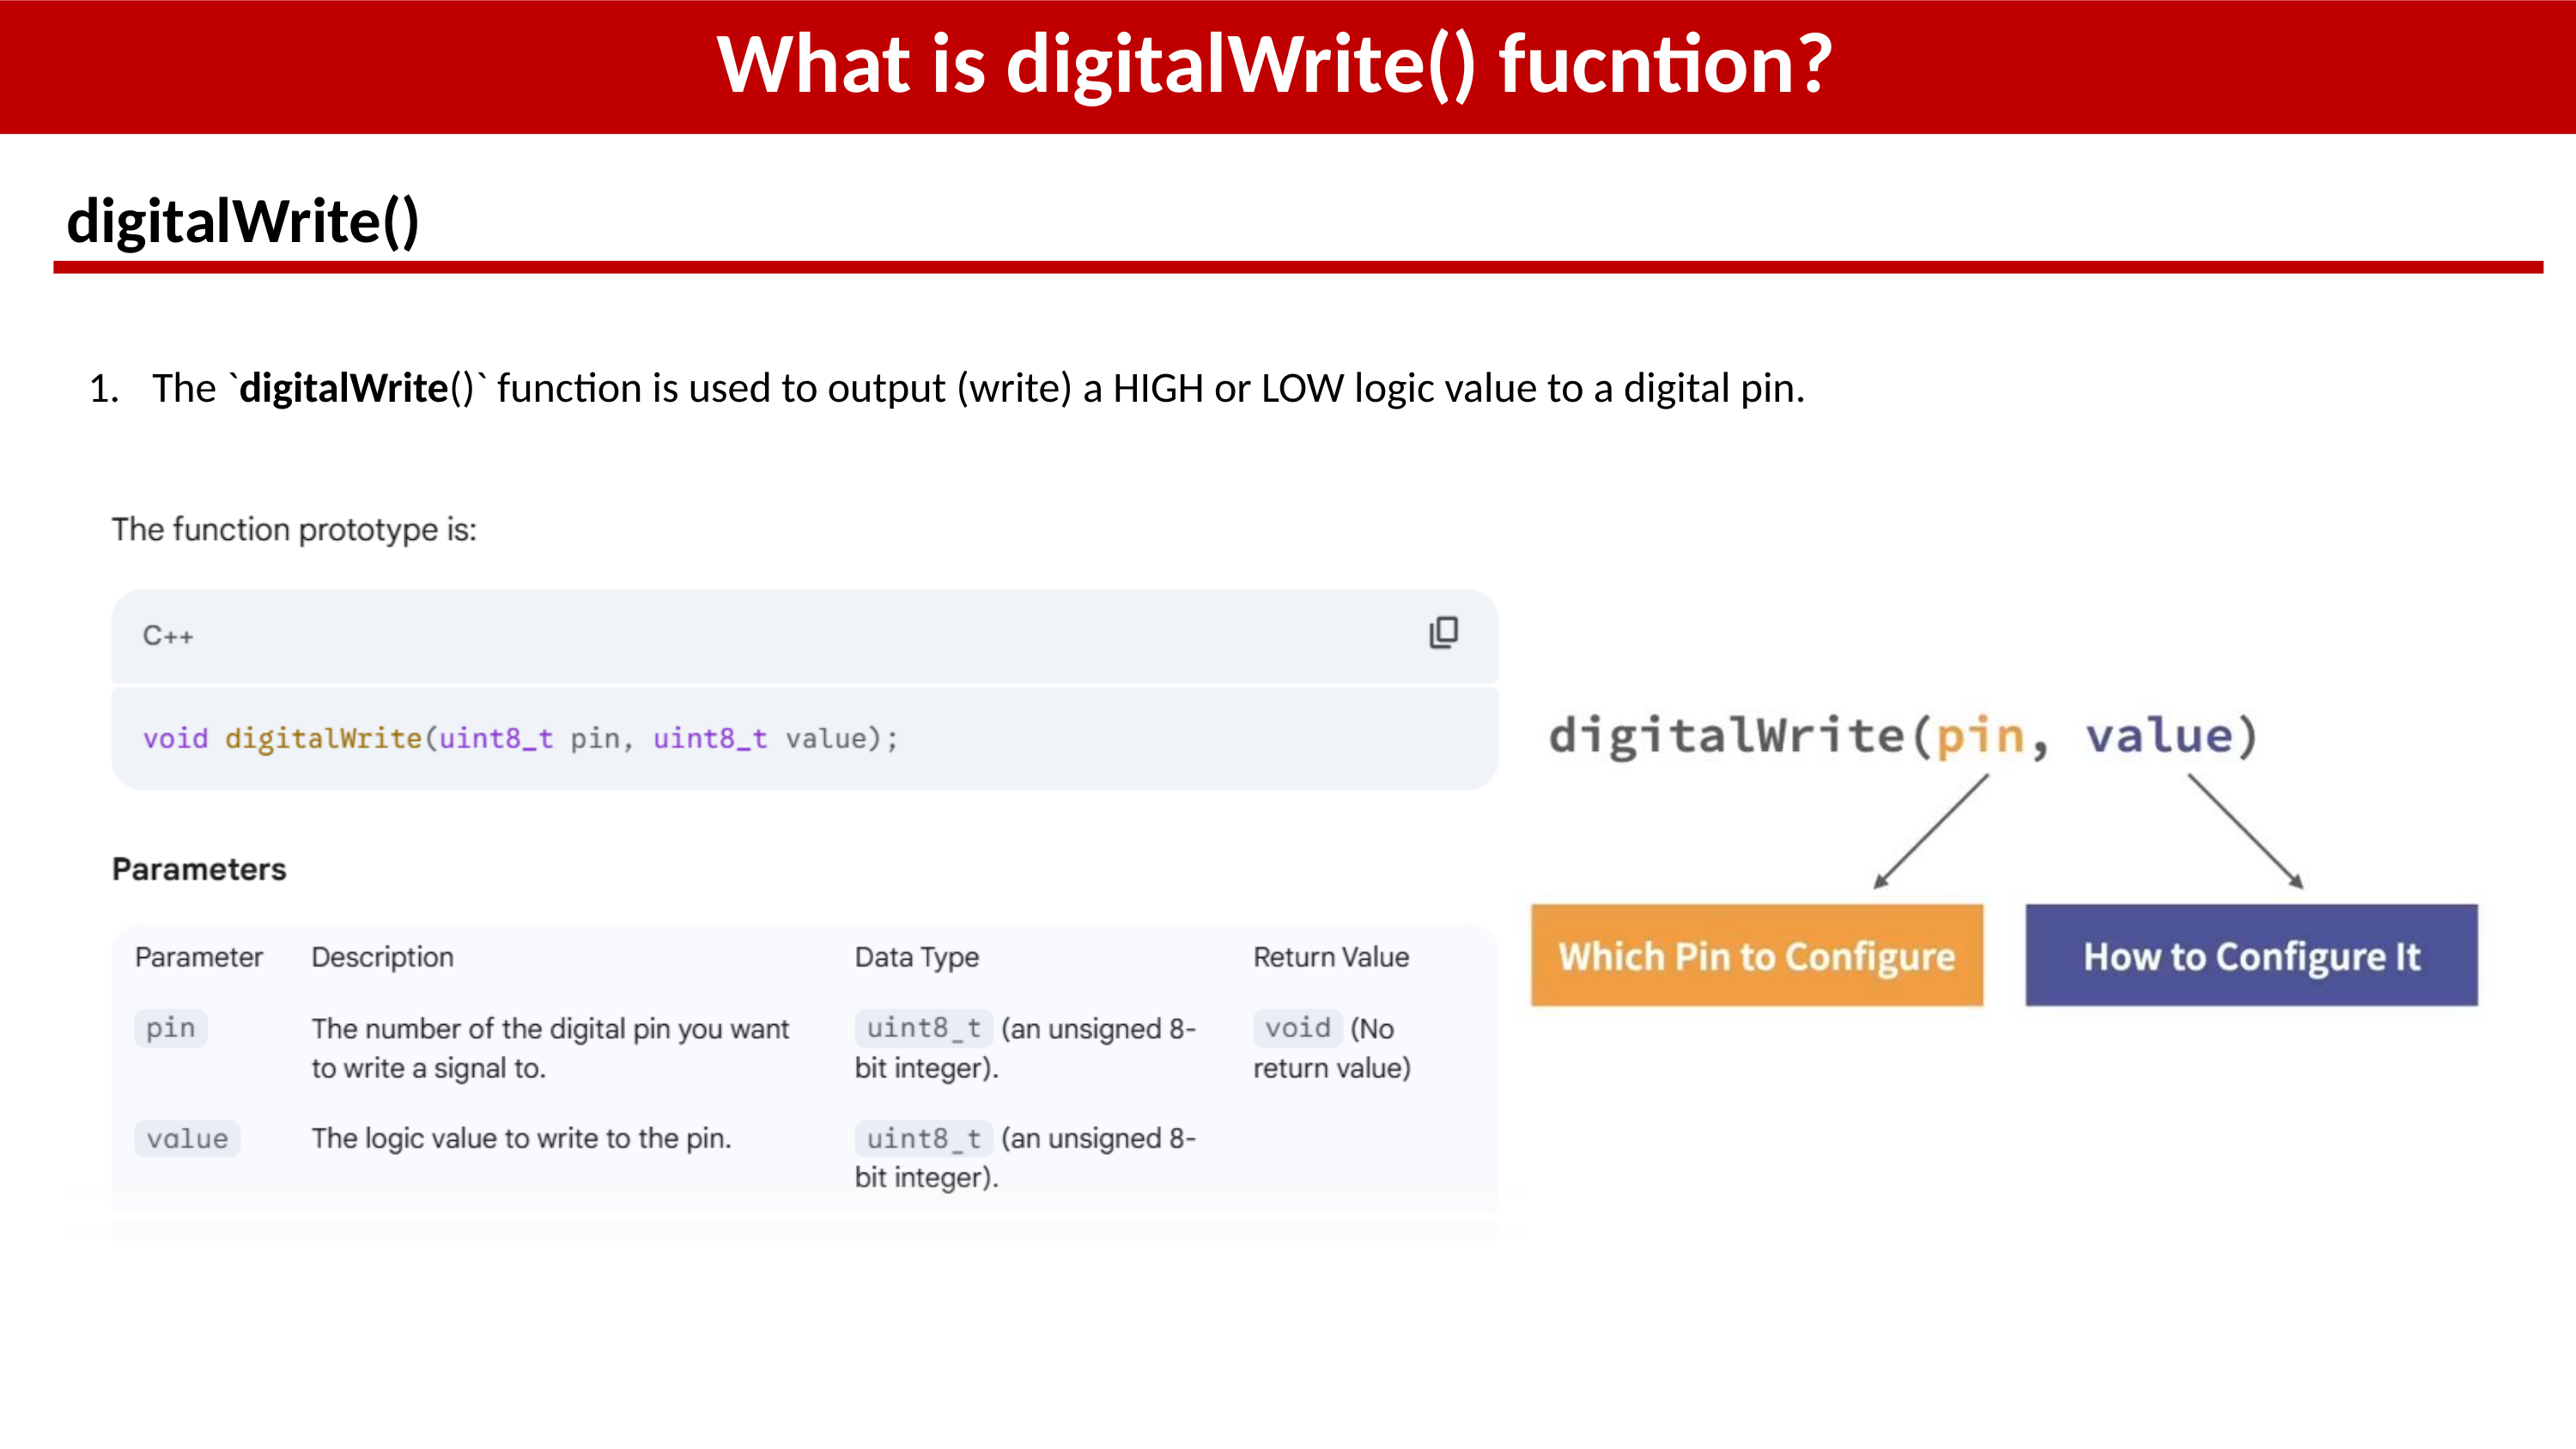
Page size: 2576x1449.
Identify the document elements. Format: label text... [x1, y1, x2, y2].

text_box What is digitalWrite() fucntion? [0, 1, 2576, 135]
text_box [53, 260, 2544, 274]
picture [67, 488, 2509, 1242]
text_box digitalWrite() [53, 172, 2018, 263]
text_box The `digitalWrite()` function is used to output (write) a HIGH or LOW logic value to a digital pin. [75, 353, 2018, 418]
